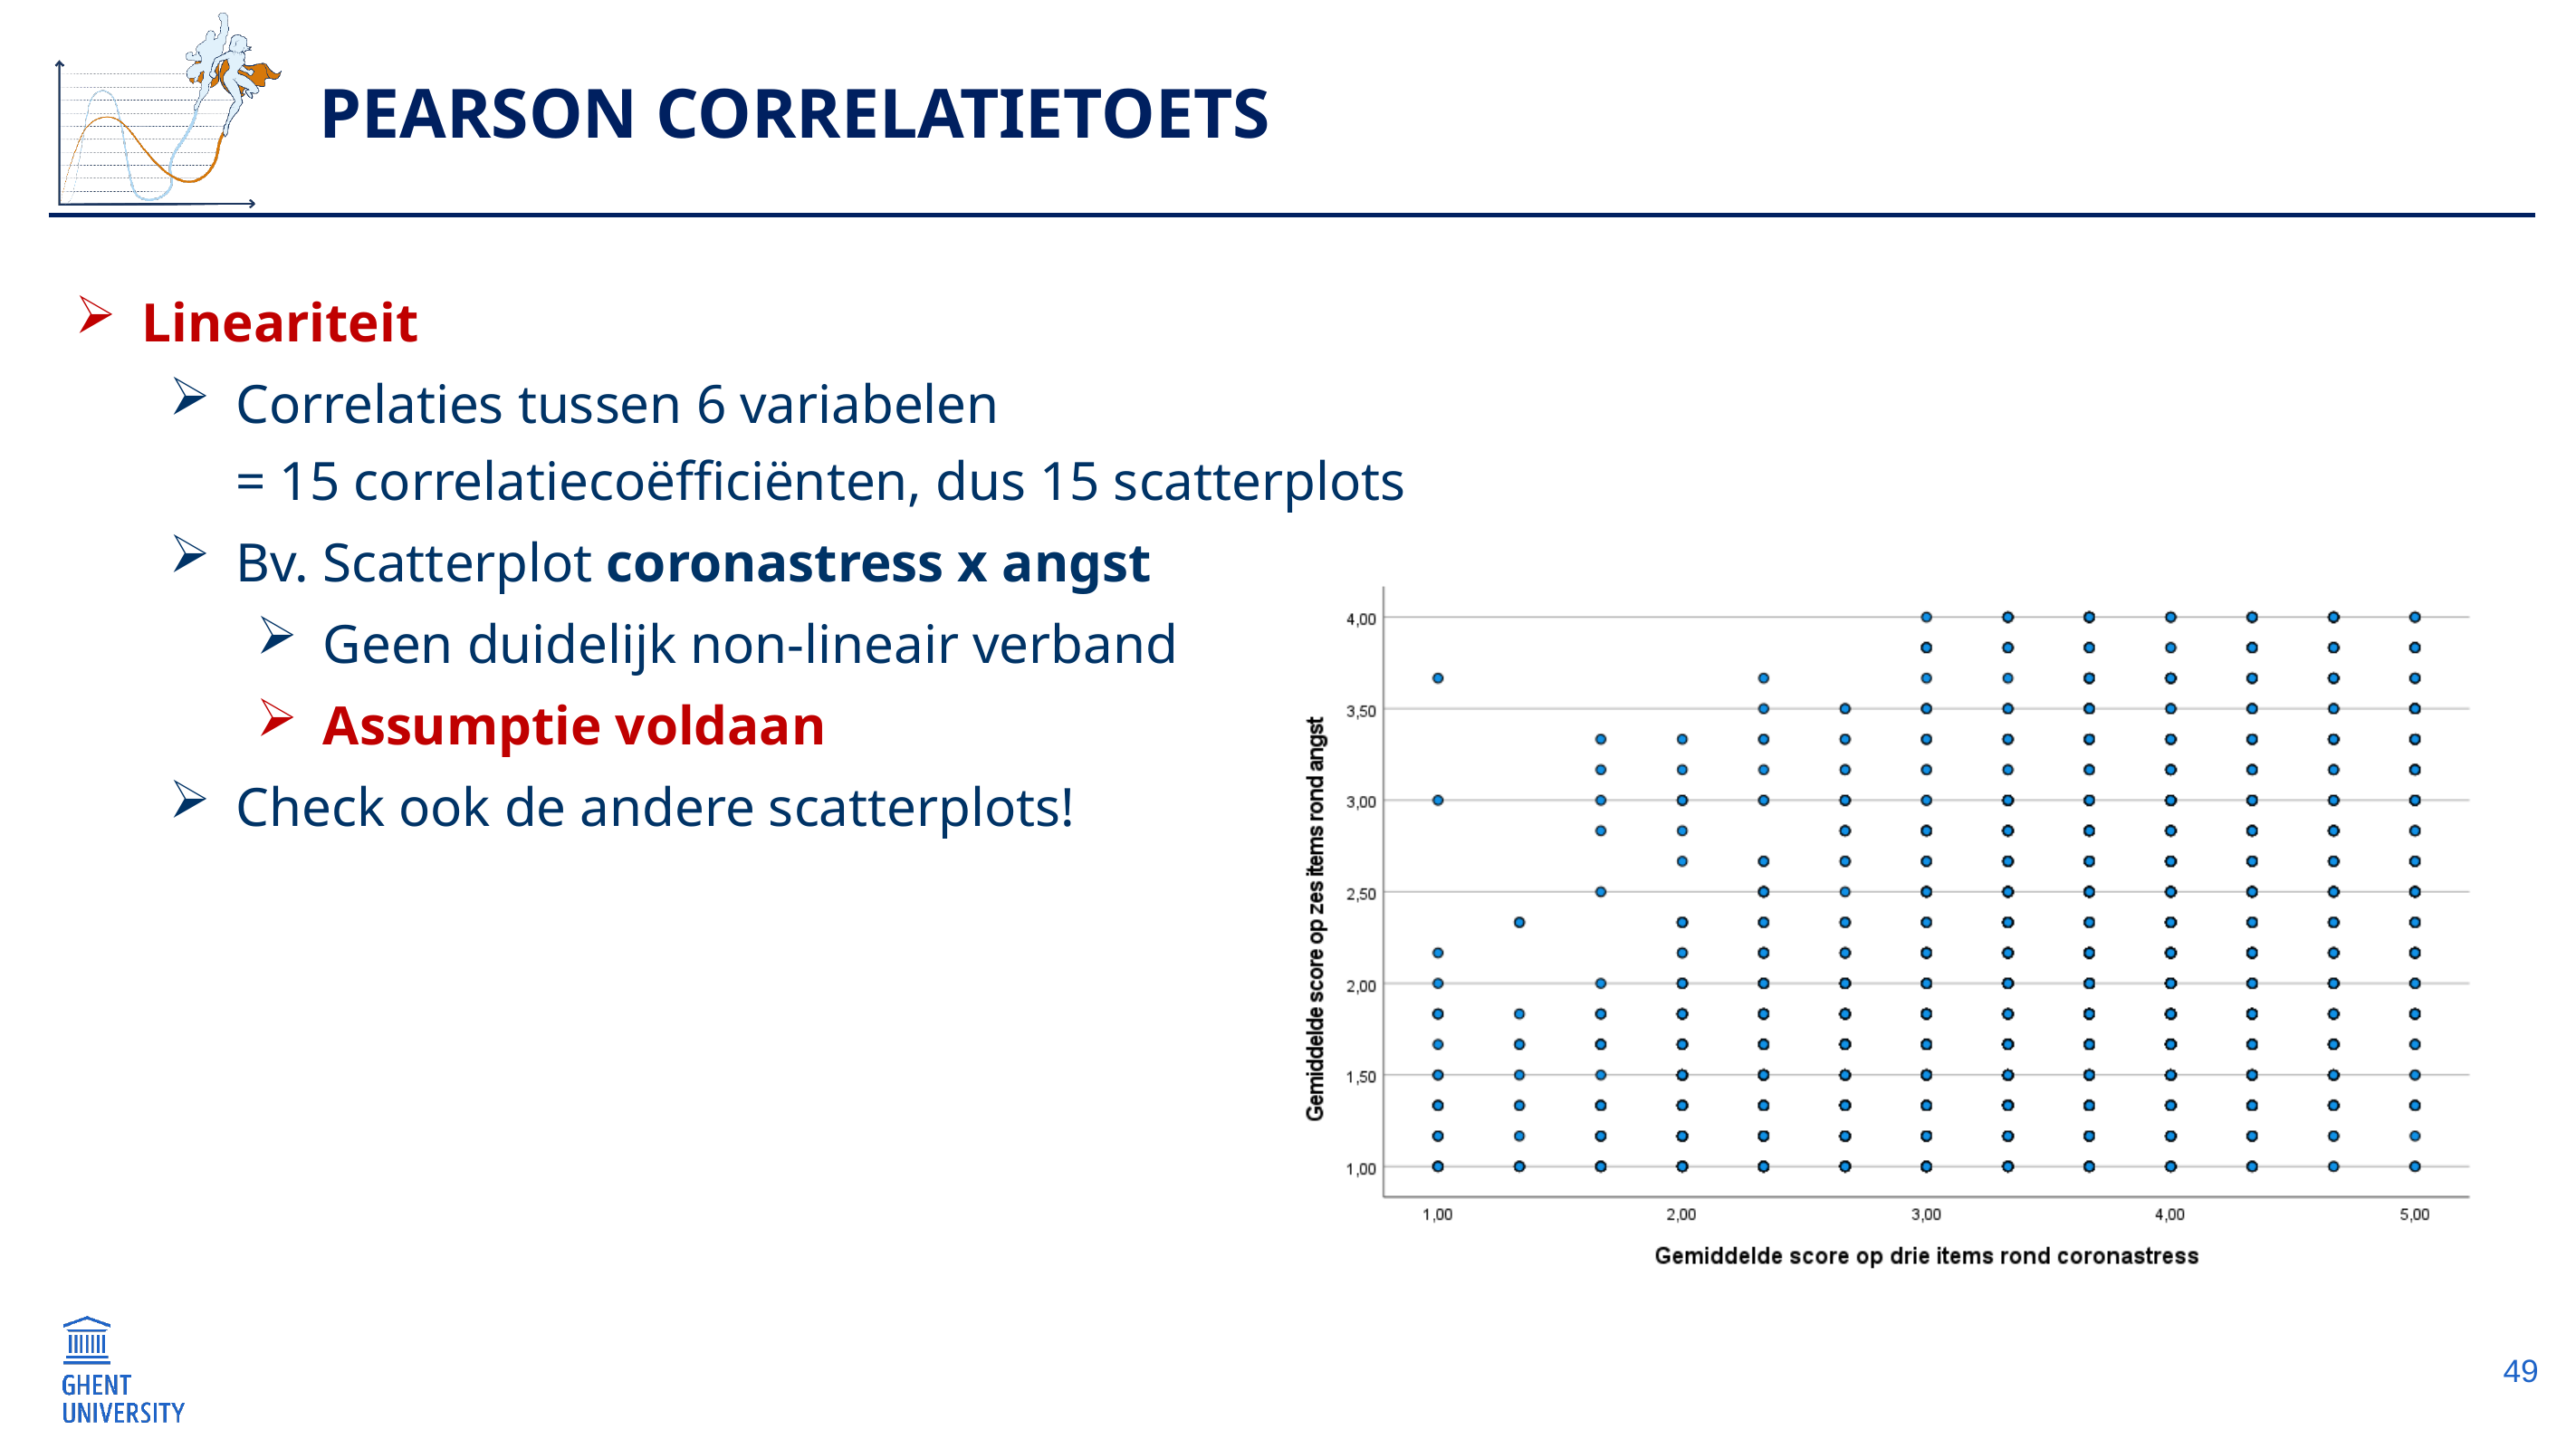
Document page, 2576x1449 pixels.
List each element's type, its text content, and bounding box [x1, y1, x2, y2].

title Pearson correlatietoets [305, 18, 2527, 159]
list Lineariteit Correlaties tussen 6 variabelen = 15 correlatiecoëfficiënten, dus 15 scatterplots Bv. Scatterplot coronastress x angst Geen duidelijk non-lineair verband Assumptie voldaan Check ook de andere scatterplots! [48, 269, 2553, 1290]
picture [5, 0, 306, 318]
picture [62, 1290, 411, 1449]
picture [1277, 577, 2485, 1290]
slide_number 49 [2415, 1330, 2553, 1408]
